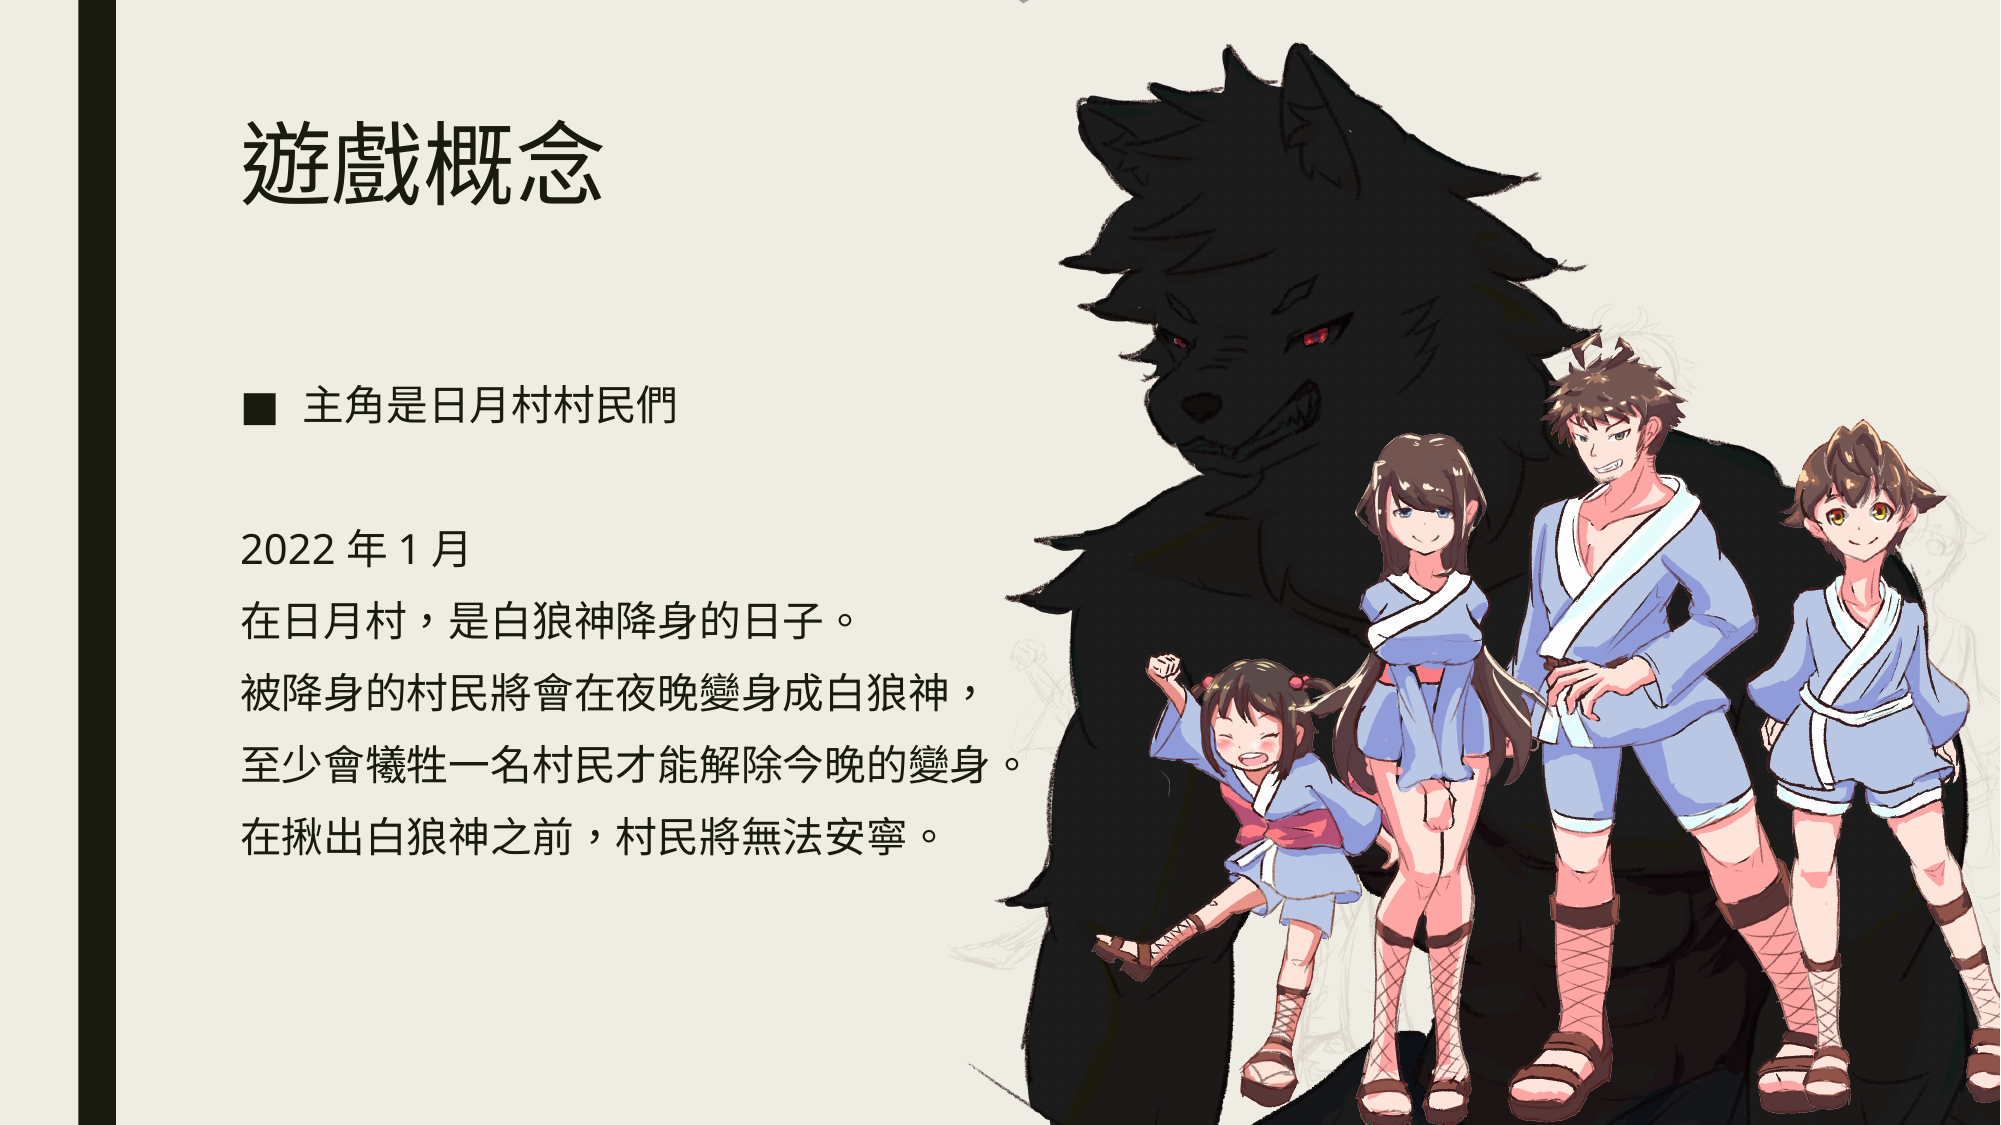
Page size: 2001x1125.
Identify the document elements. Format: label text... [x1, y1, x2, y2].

title 遊戲概念 [225, 112, 948, 357]
picture [948, 0, 2000, 1125]
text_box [1090, 330, 2000, 1125]
list 主角是日月村村民們 2022年1月 在日月村，是白狼神降身的日子。 被降身的村民將會在夜晚變身成白狼神， 至少會犧牲一名村民才能解除今晚的變身。 在揪出白狼神之前，村民將無法安寧。 [225, 375, 948, 963]
